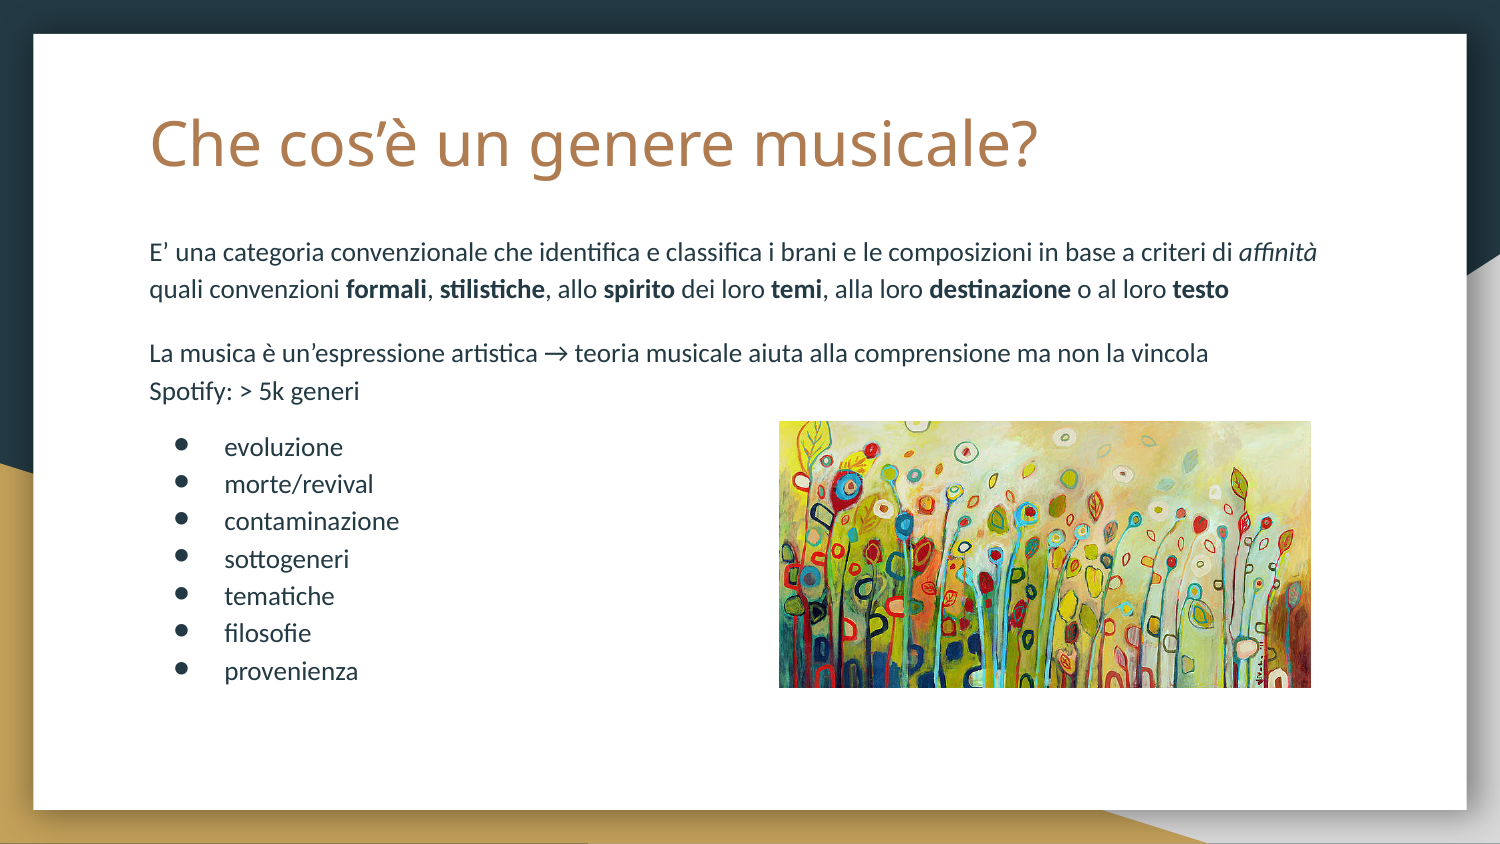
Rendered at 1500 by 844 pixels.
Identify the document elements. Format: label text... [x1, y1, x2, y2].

text_box E’ una categoria convenzionale che identifica e classifica i brani e le composizioni in base a criteri di affinità quali convenzioni formali, stilistiche, allo spirito dei loro temi, alla loro destinazione o al loro testo [134, 214, 1379, 320]
text_box La musica è un’espressione artistica → teoria musicale aiuta alla comprensione ma non la vincola [134, 315, 1331, 416]
picture [778, 421, 1311, 688]
text_box evoluzione morte/revival contaminazione sottogeneri tematiche filosofie provenienza [134, 421, 450, 701]
title Che cos’è un genere musicale? [134, 88, 1366, 214]
text_box Spotify: > 5k generi [134, 353, 823, 421]
